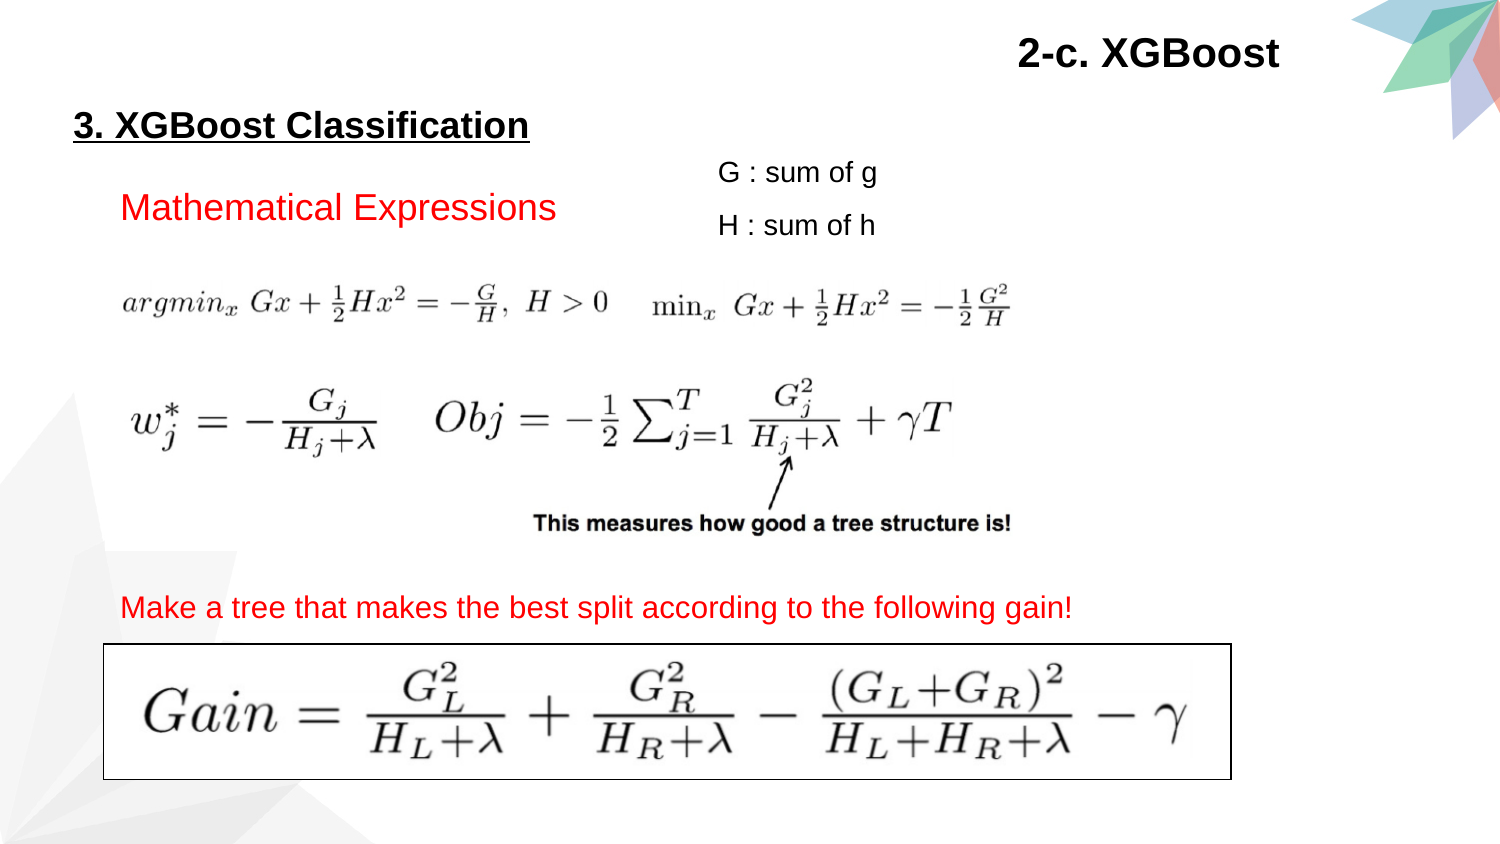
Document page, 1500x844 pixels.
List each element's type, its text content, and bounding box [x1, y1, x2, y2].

text_box 3. XGBoost Classification [58, 93, 668, 154]
picture [0, 0, 1500, 844]
text_box G : sum of g H : sum of h [703, 128, 1231, 249]
text_box Mathematical Expressions [105, 175, 703, 236]
text_box Make a tree that makes the best split according to the following gain! [105, 579, 1500, 632]
list 2-c. XGBoost [844, 20, 1454, 82]
